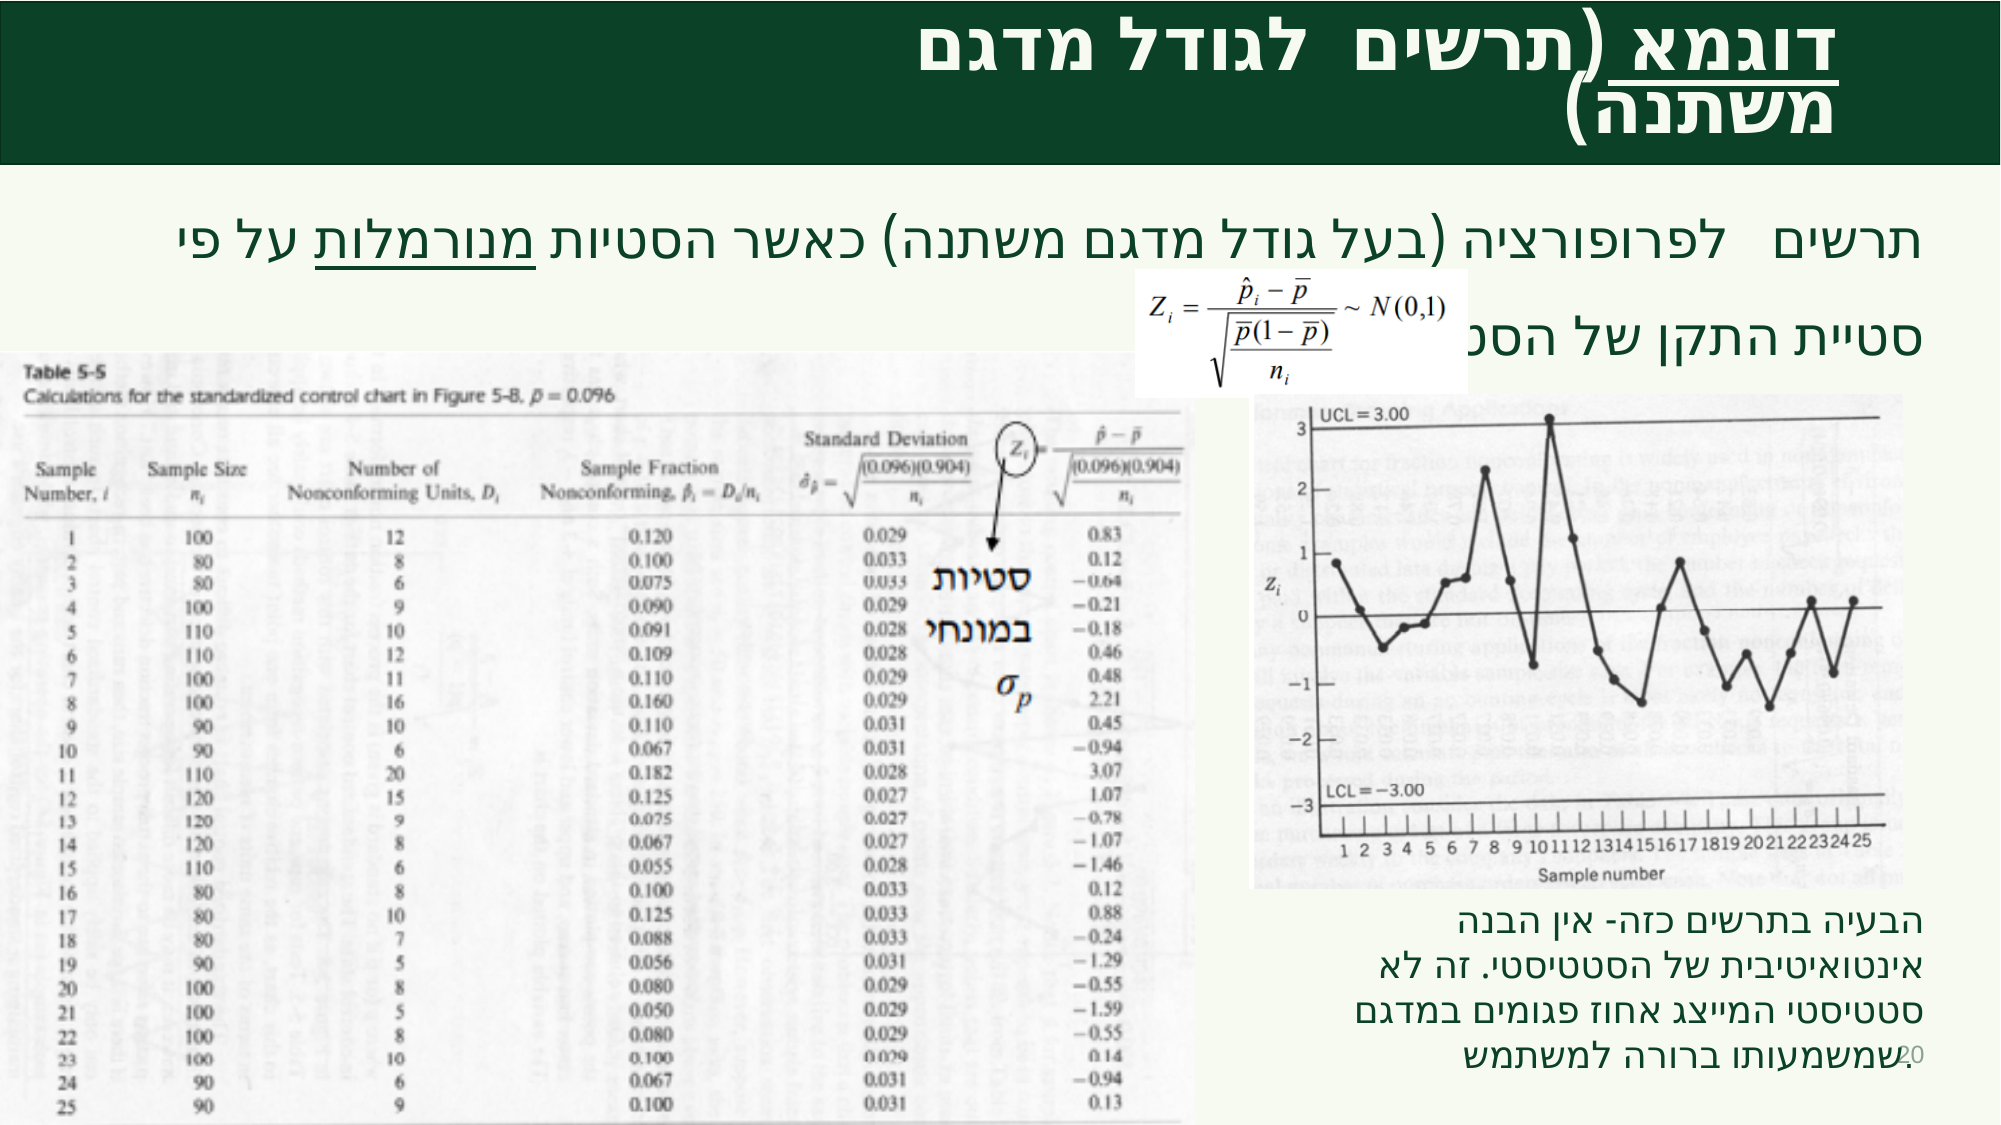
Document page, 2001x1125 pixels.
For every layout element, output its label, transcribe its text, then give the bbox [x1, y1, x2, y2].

text_box הבעיה בתרשים כזה- אין הבנה אינטואיטיבית של הסטטיסטי. זה לא סטטיסטי המייצג אחוז פגומים במדגם שמשמעותו ברורה למשתמש. [1229, 889, 1940, 1084]
picture [0, 269, 1903, 1125]
